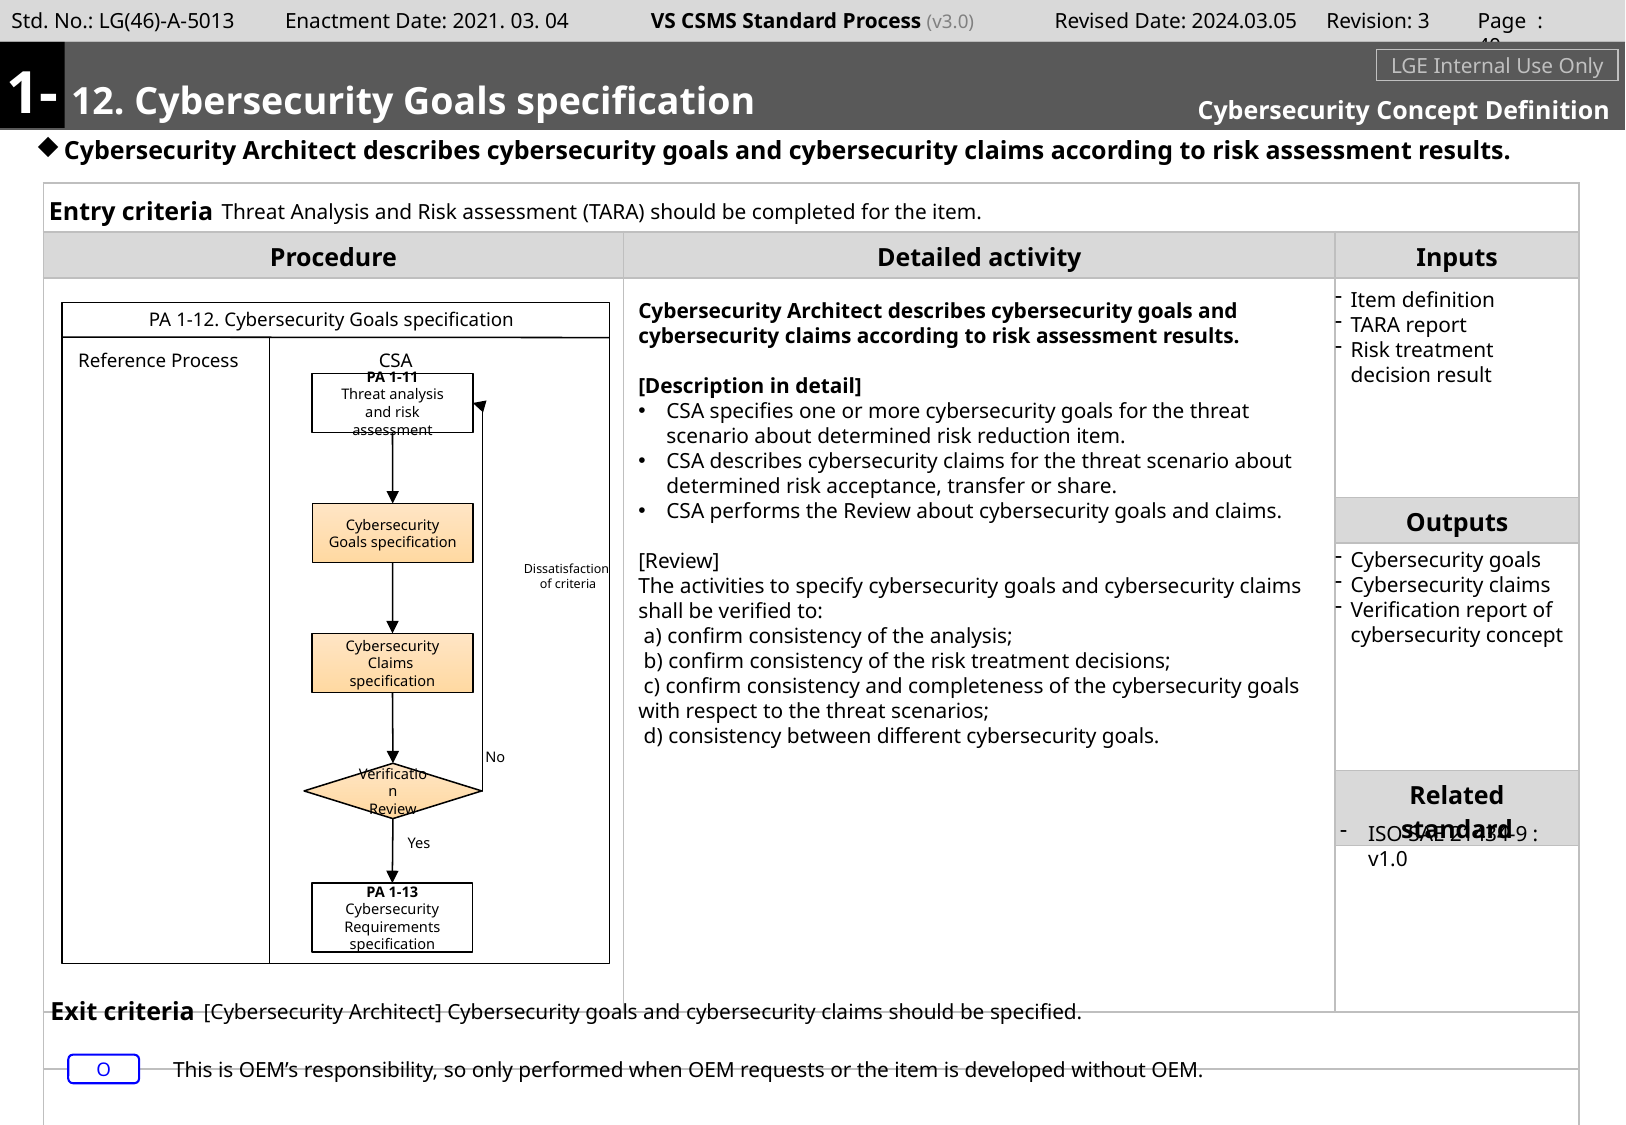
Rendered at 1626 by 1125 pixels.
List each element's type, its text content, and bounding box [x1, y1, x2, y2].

text_box Cybersecurity Claims specification [310, 631, 467, 694]
text_box Cybersecurity Architect describes cybersecurity goals and cybersecurity claims according to risk assessment results. [21, 128, 1625, 173]
text_box Verification Review [301, 762, 469, 821]
text_box O [66, 1052, 142, 1086]
text_box This is OEM’s responsibility, so only performed when OEM requests or the item is developed without OEM. [158, 1048, 1575, 1089]
table_cell - [263, 374, 269, 383]
text_box Cybersecurity Architect describes cybersecurity goals and cybersecurity claims according to risk assessment results. [Description in detail] CSA specifies one or more cybersecurity goals for the threat scenario about determined risk reduction item. CSA describes cybersecurity claims for the threat scenario about determined risk acceptance, transfer or share. CSA performs the Review about cybersecurity goals and claims. [Review] The activities to specify cybersecurity goals and cybersecurity claims shall be verified to: a) confirm consistency of the analysis; b) confirm consistency of the risk treatment decisions; c) confirm consistency and completeness of the cybersecurity goals with respect to the threat scenarios; d) consistency between different cybersecurity goals. [623, 290, 1321, 781]
table_cell - [270, 339, 605, 346]
text_box Yes [397, 826, 446, 859]
text_box 1- [0, 40, 67, 130]
text_box No [487, 740, 520, 773]
table_cell - [64, 338, 269, 346]
text_box [Cybersecurity Architect] Cybersecurity goals and cybersecurity claims should be specified. [188, 991, 1604, 1032]
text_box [472, 402, 482, 792]
text_box Item definition TARA report Risk treatment decision result [1320, 278, 1575, 419]
text_box 12. Cybersecurity Goals specification [67, 41, 1625, 128]
text_box Dissatisfaction of criteria [500, 553, 636, 599]
text_box Cybersecurity Concept Definition [1166, 78, 1625, 128]
text_box Threat Analysis and Risk assessment (TARA) should be completed for the item. [206, 191, 997, 232]
text_box ISO SAE 21434-9 : v1.0 [1325, 813, 1585, 903]
slide_number Page : 39 [1474, 7, 1581, 33]
text_box [60, 300, 611, 966]
text_box Cybersecurity goals Cybersecurity claims Verification report of cybersecurity concept [1320, 538, 1604, 704]
table_cell - [270, 374, 277, 383]
text_box LGE Internal Use Only [1376, 49, 1619, 78]
